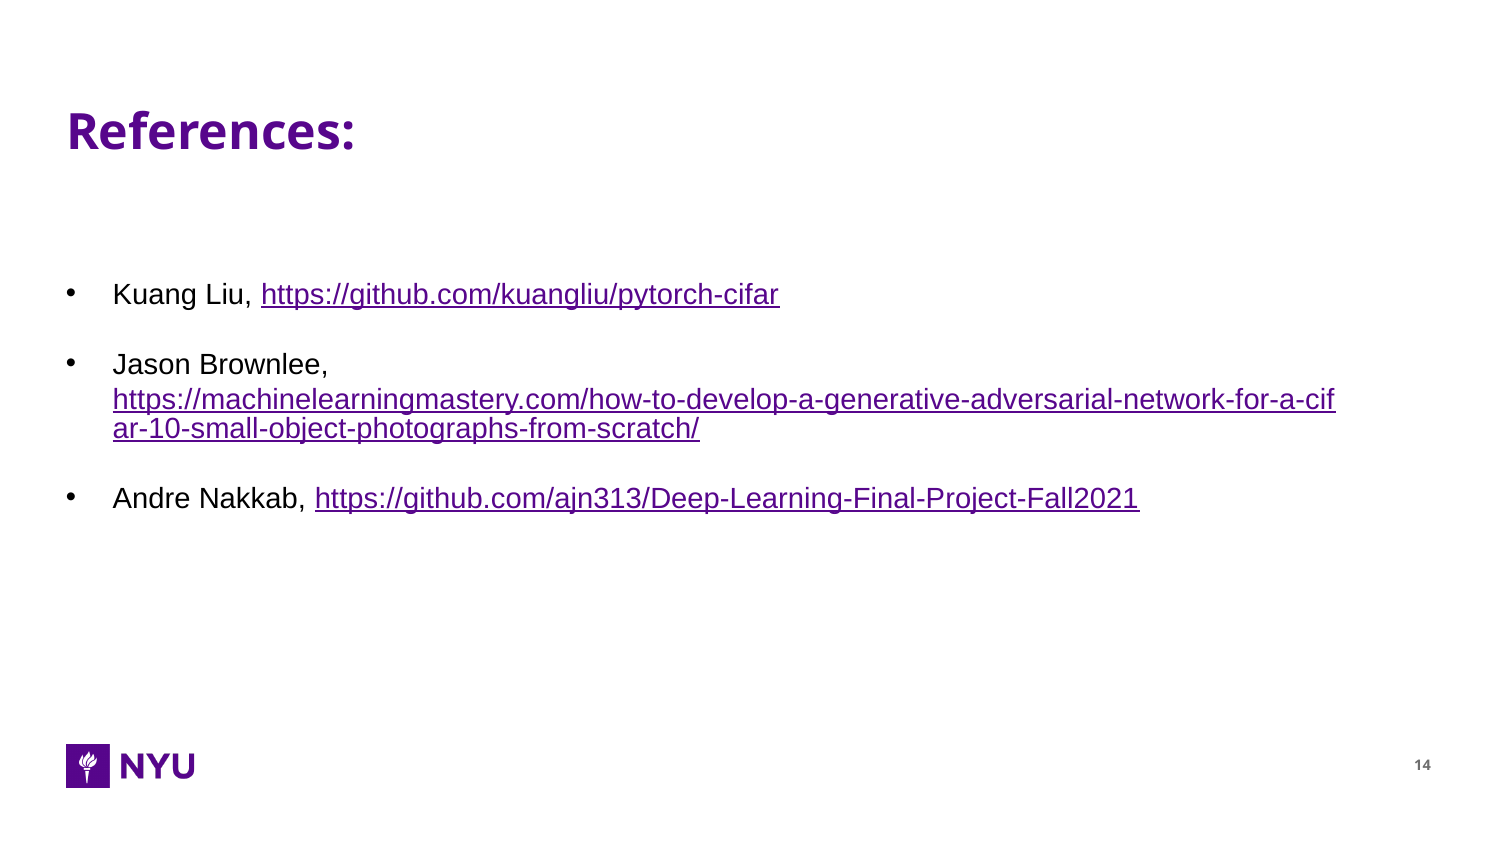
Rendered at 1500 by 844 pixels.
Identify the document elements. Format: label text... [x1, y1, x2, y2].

text_box Kuang Liu, https://github.com/kuangliu/pytorch-cifar Jason Brownlee, https://machinelearningmastery.com/how-to-develop-a-generative-adversarial-network-for-a-cifar-10-small-object-photographs-from-scratch/ Andre Nakkab, https://github.com/ajn313/Deep-Learning-Final-Project-Fall2021 [51, 232, 1357, 493]
picture [66, 744, 195, 788]
title References: [51, 96, 1111, 171]
